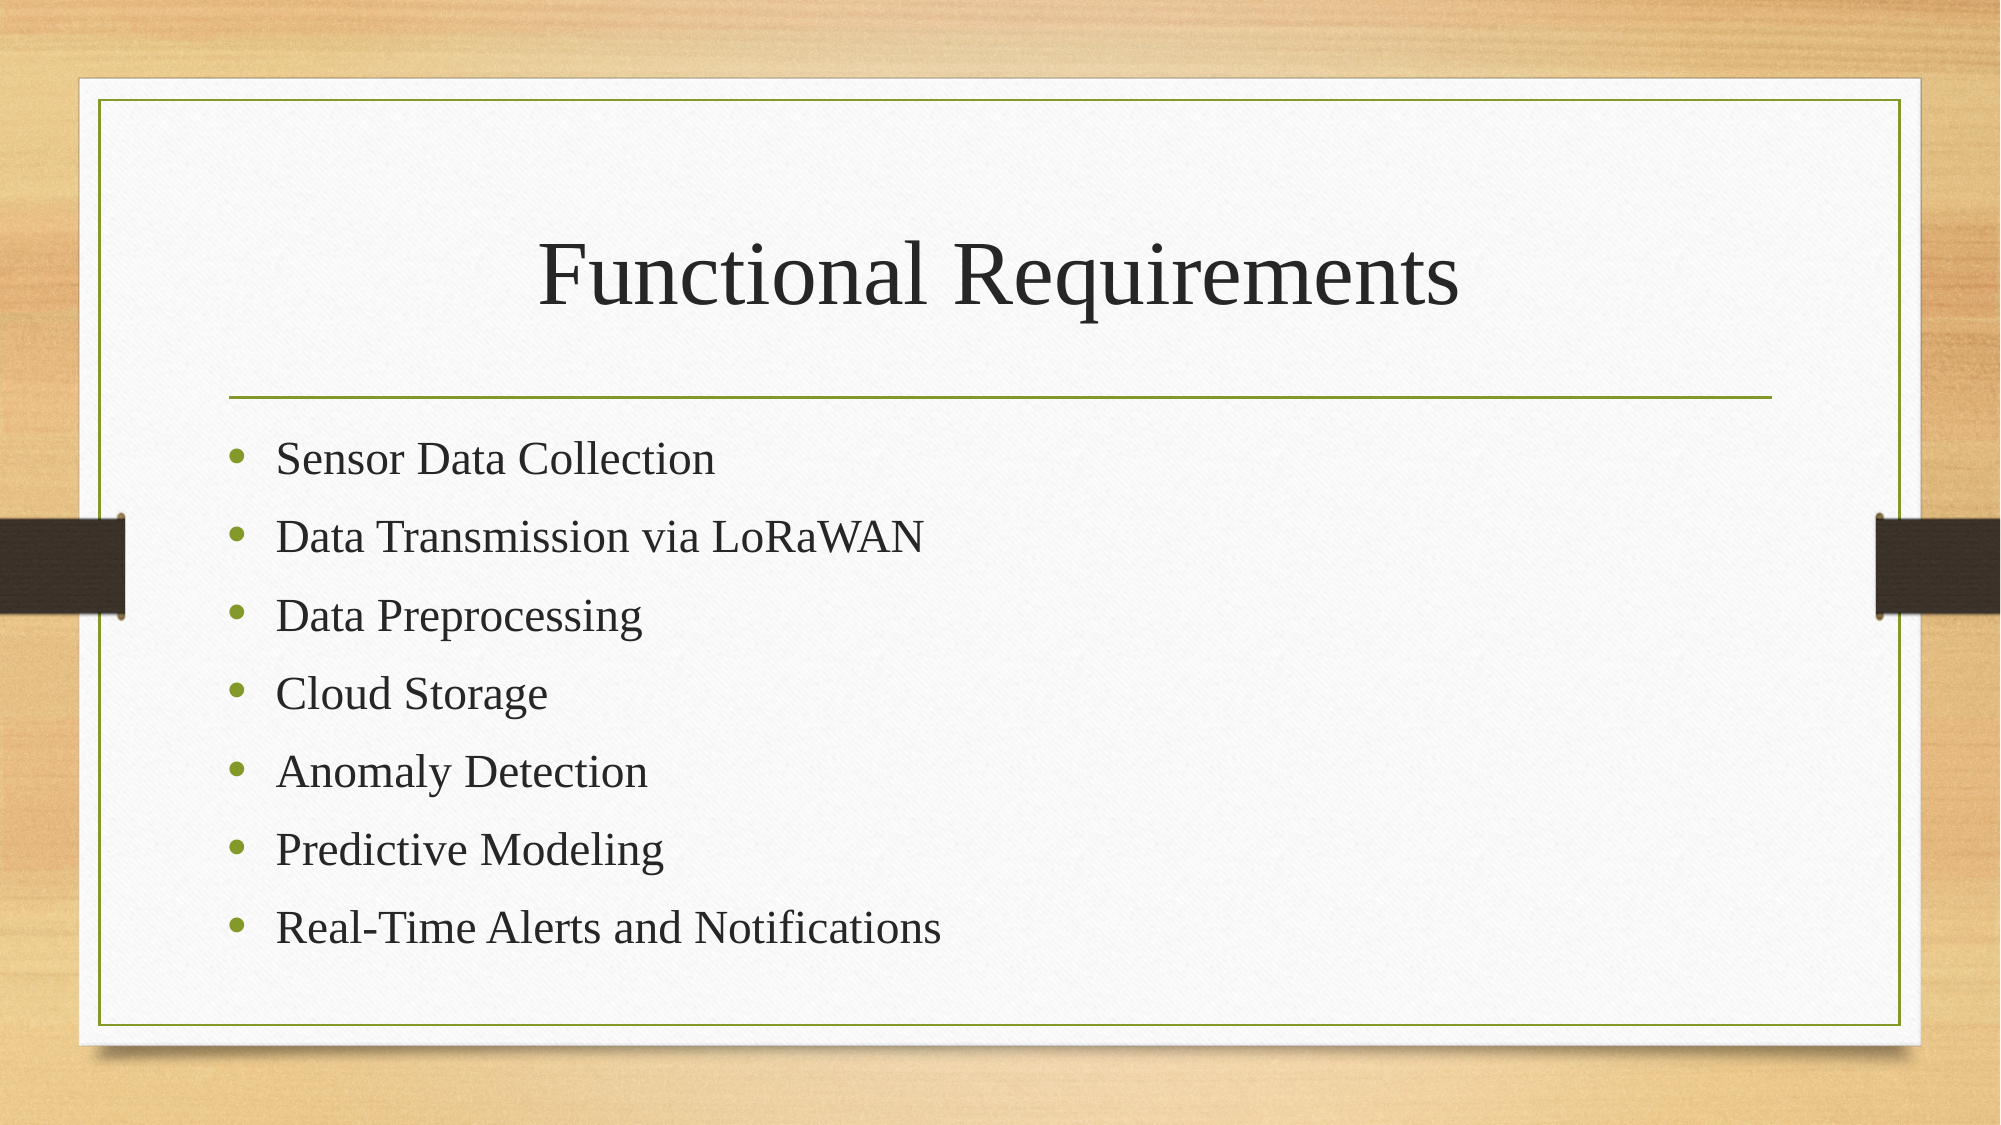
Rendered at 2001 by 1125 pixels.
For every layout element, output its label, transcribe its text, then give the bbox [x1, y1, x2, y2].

title Functional Requirements [212, 161, 1788, 375]
picture [0, 0, 2001, 1125]
list Sensor Data Collection Data Transmission via LoRaWAN Data Preprocessing Cloud Storage Anomaly Detection Predictive Modeling Real-Time Alerts and Notifications [212, 419, 1788, 964]
